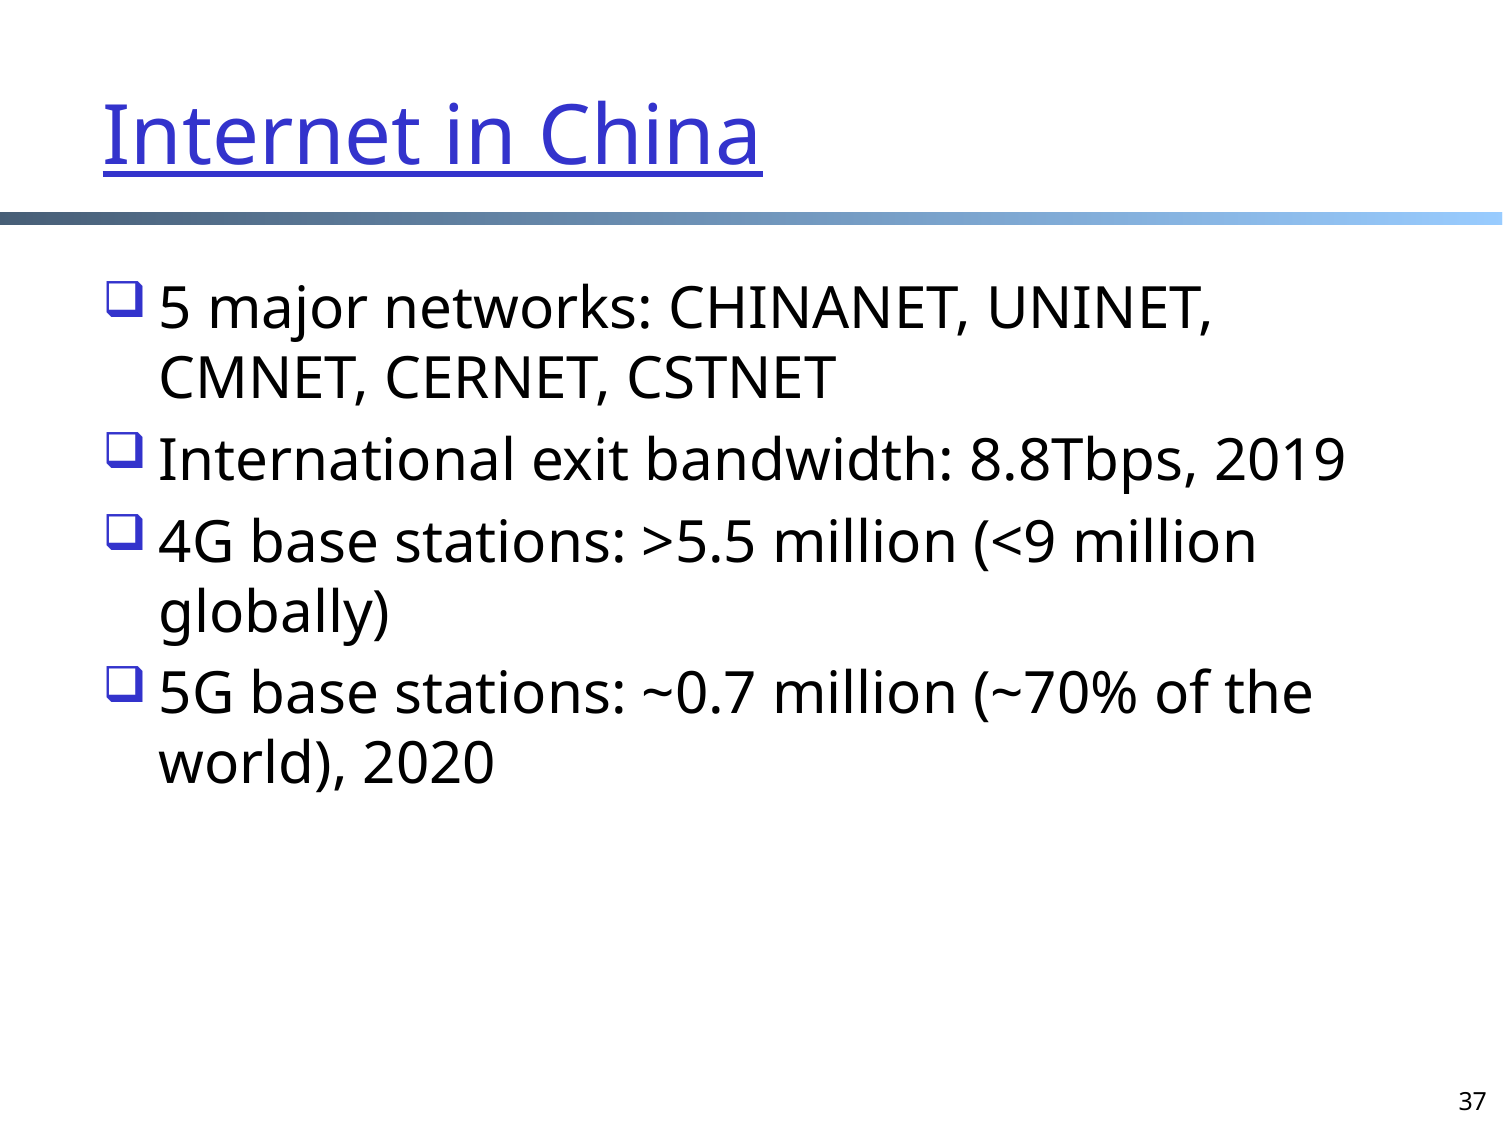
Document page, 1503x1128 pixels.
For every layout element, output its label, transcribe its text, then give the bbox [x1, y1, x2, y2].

title Internet in China [87, 37, 1365, 226]
slide_number 37 [1151, 1051, 1503, 1128]
list 5 major networks: CHINANET, UNINET, CMNET, CERNET, CSTNET International exit bandwidth: 8.8Tbps, 2019 4G base stations: >5.5 million (<9 million globally) 5G base stations: ~0.7 million (~70% of the world), 2020 [87, 263, 1439, 1027]
